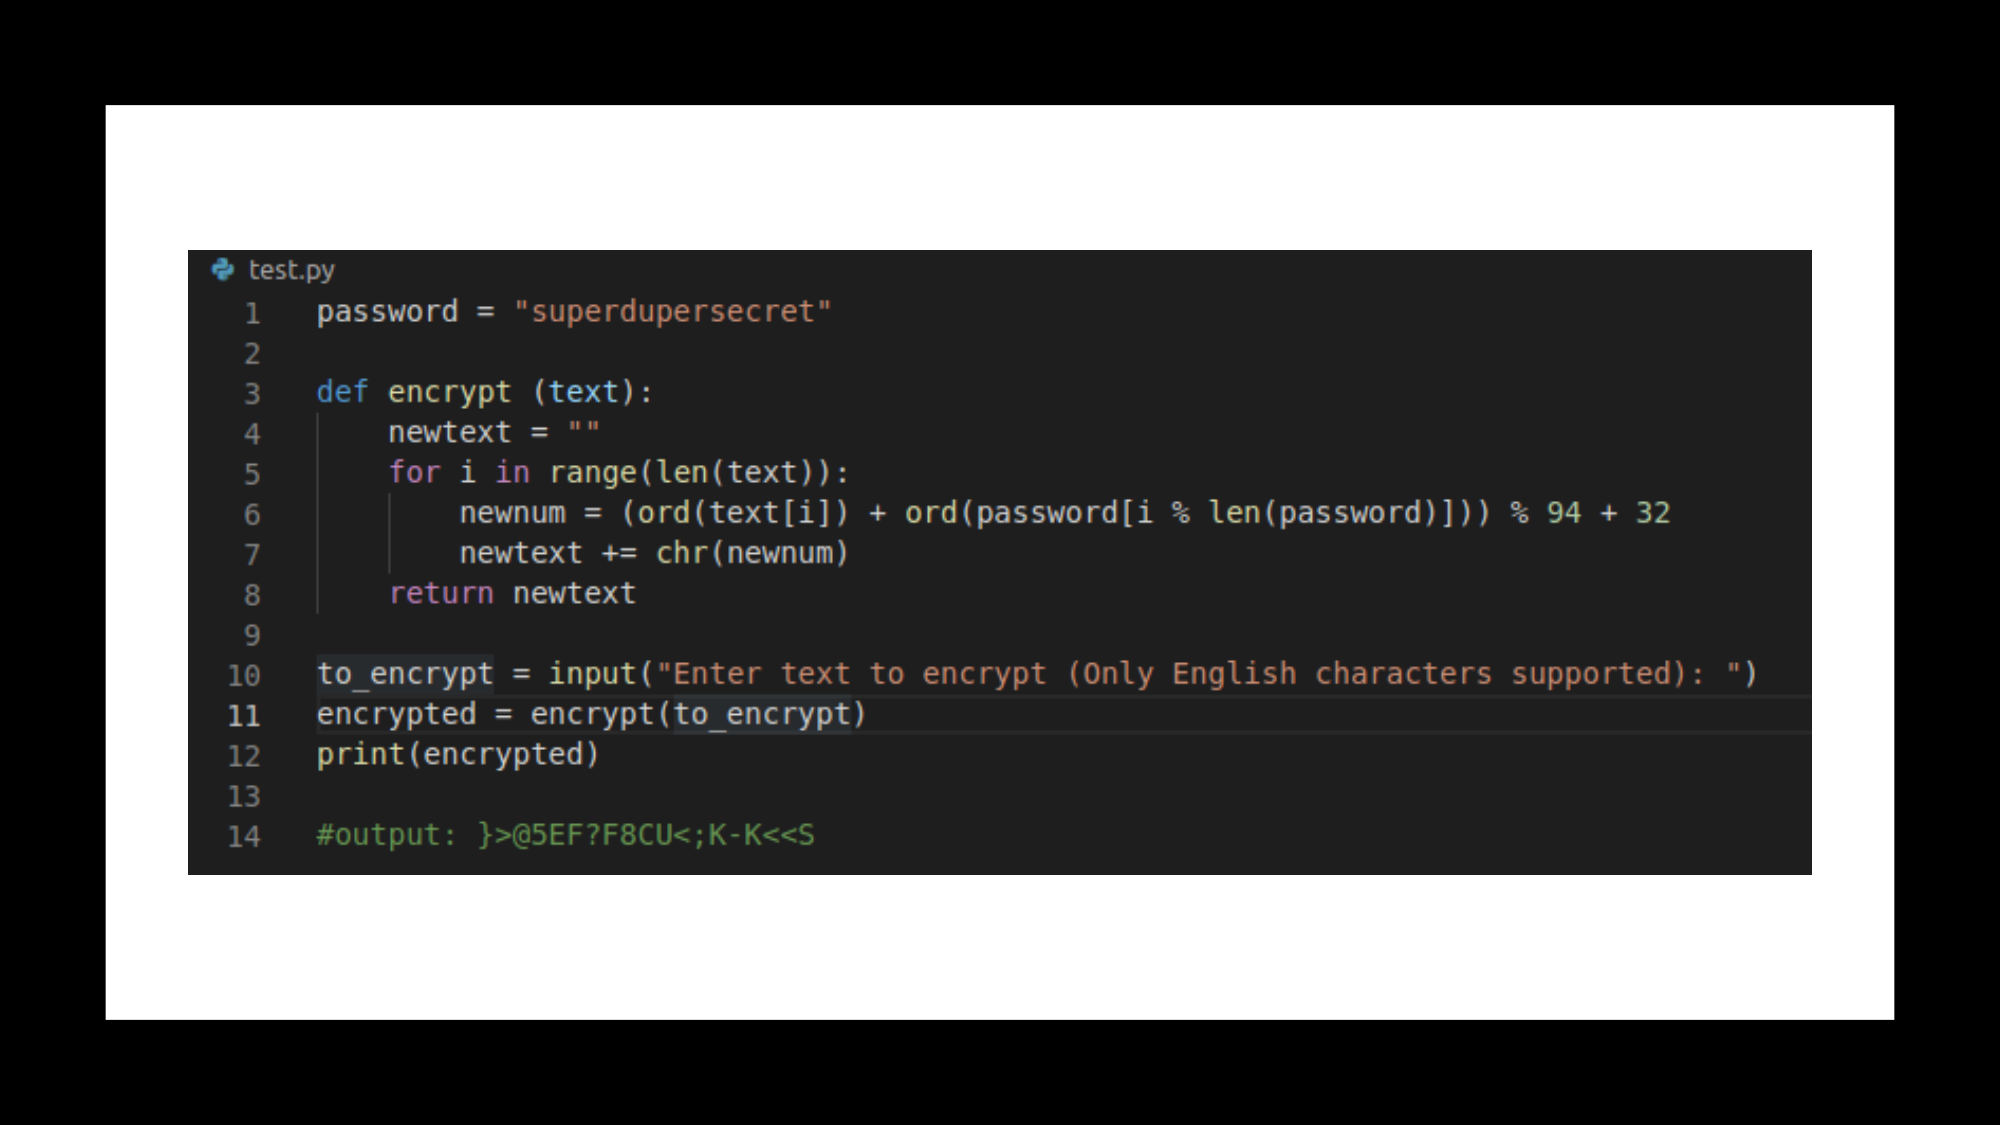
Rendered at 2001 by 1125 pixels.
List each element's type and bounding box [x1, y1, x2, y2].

text_box [107, 106, 1893, 1019]
text_box [0, 0, 2000, 1125]
list [188, 250, 1812, 875]
